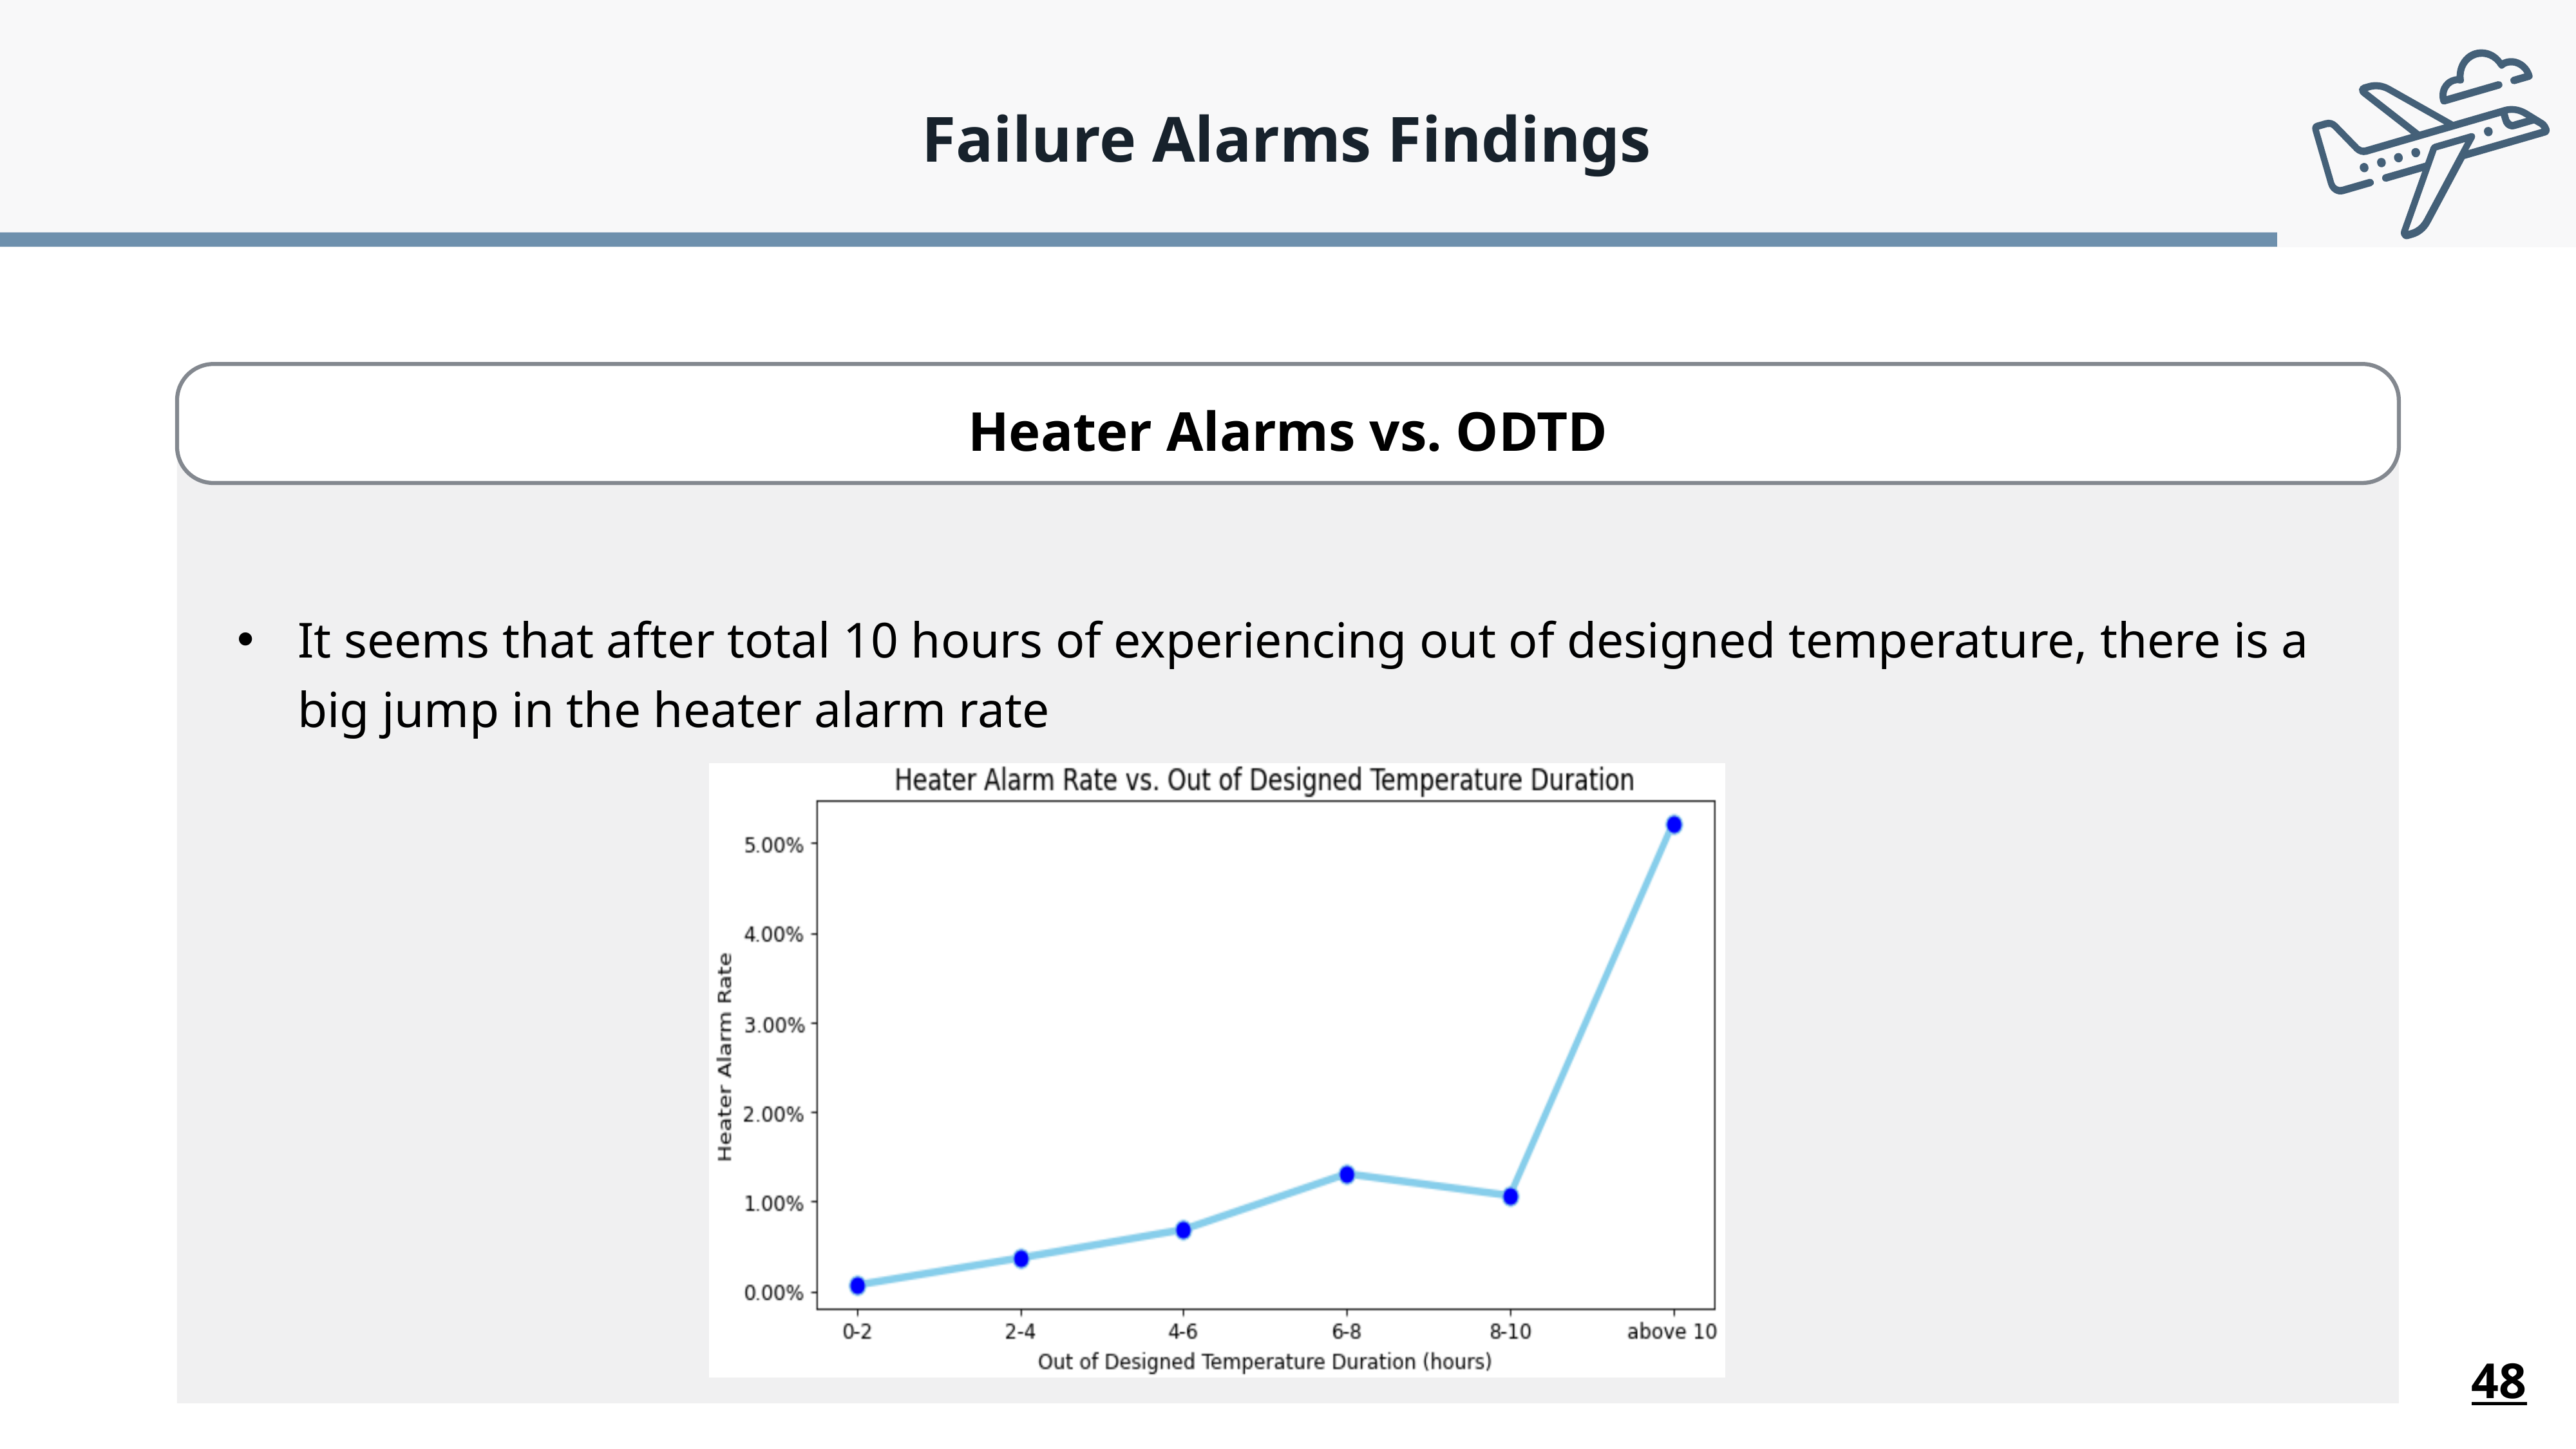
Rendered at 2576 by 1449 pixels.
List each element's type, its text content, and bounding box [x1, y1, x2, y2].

text_box Heater Alarms vs. ODTD [176, 364, 2399, 484]
text_box [176, 385, 180, 399]
text_box [176, 448, 2399, 1404]
picture [709, 763, 1725, 1378]
text_box It seems that after total 10 hours of experiencing out of designed temperature, there is a big jump in the heater alarm rate [233, 594, 2343, 741]
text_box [0, 0, 2576, 248]
text_box [2396, 385, 2399, 393]
text_box 48 [2467, 1334, 2532, 1412]
